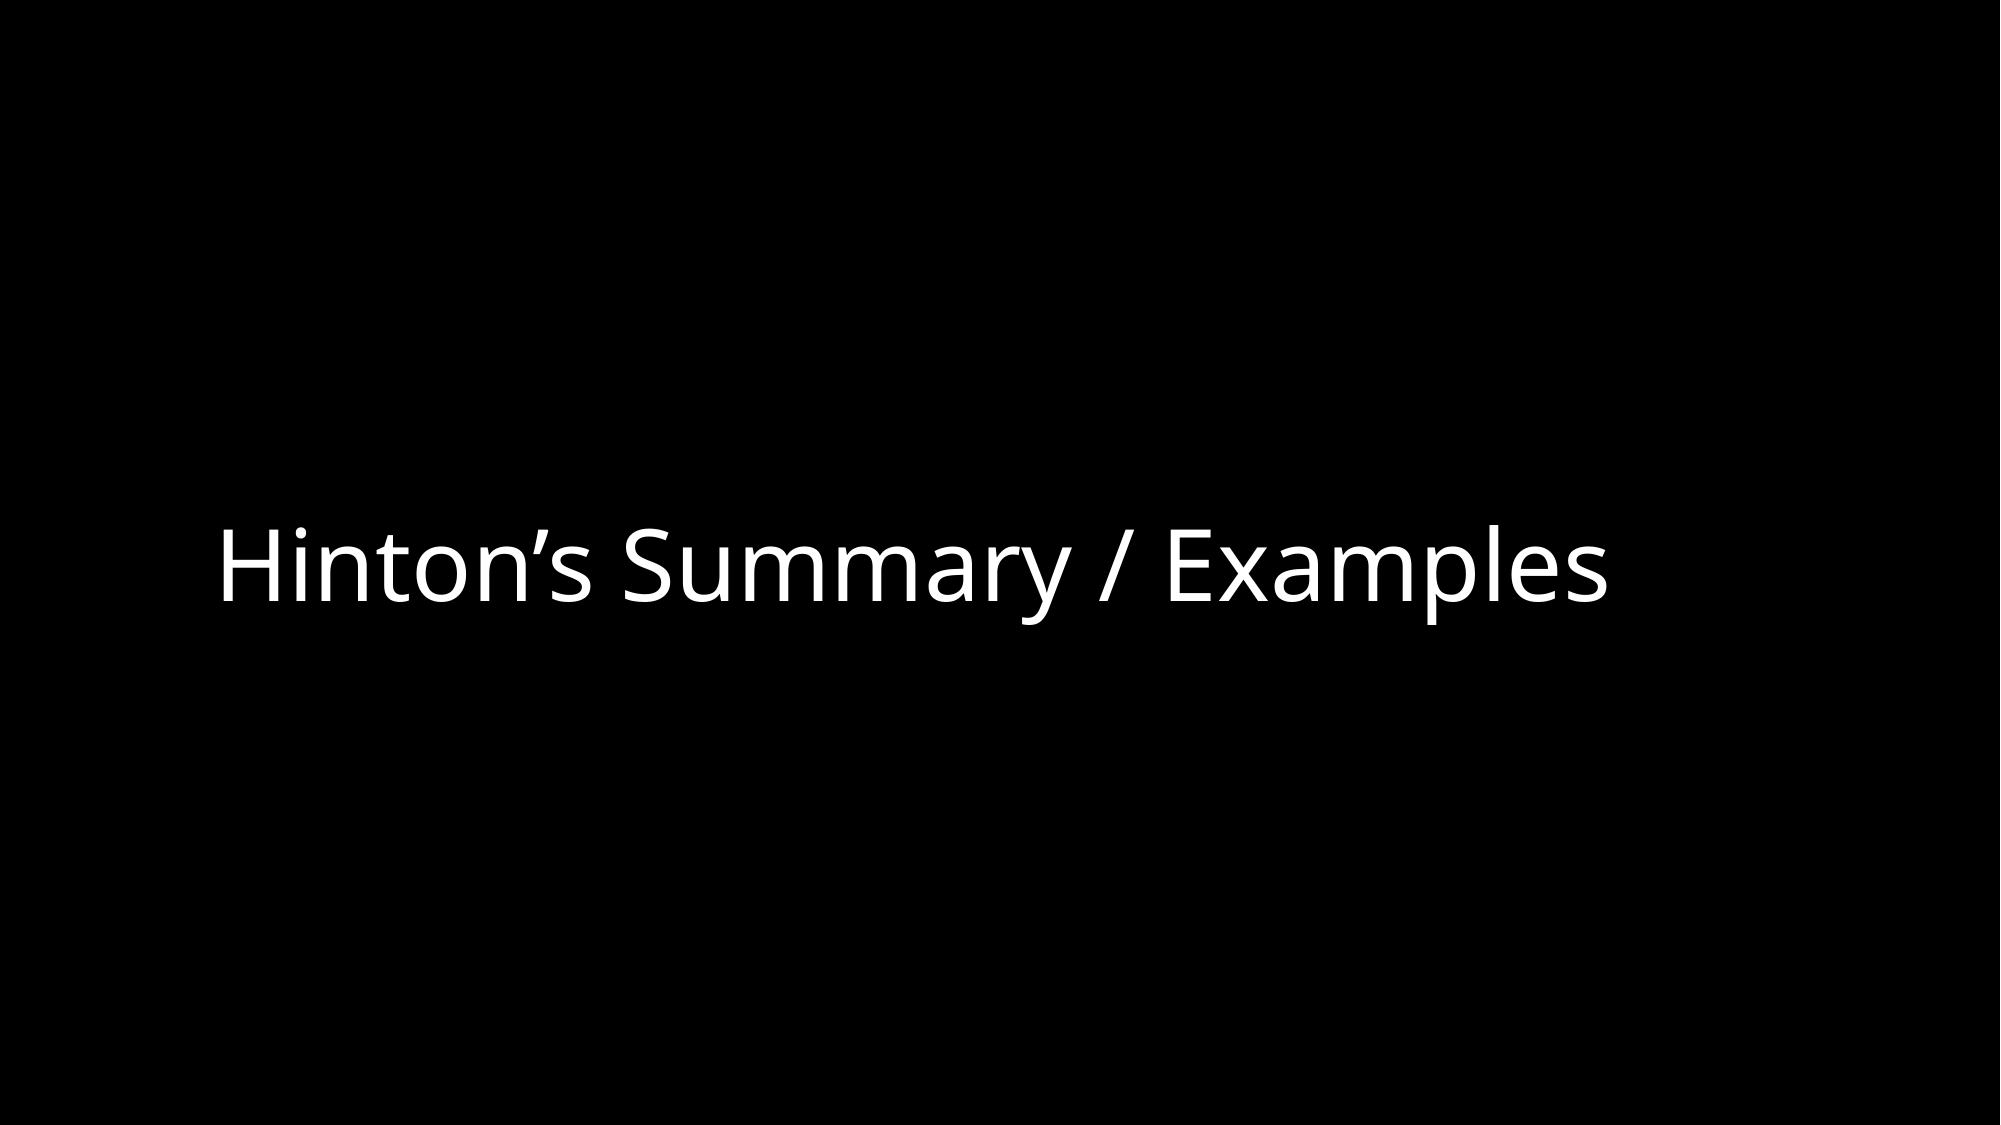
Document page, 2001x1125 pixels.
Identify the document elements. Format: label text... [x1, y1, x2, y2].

text_box Hinton’s Summary / Examples [199, 494, 1801, 629]
